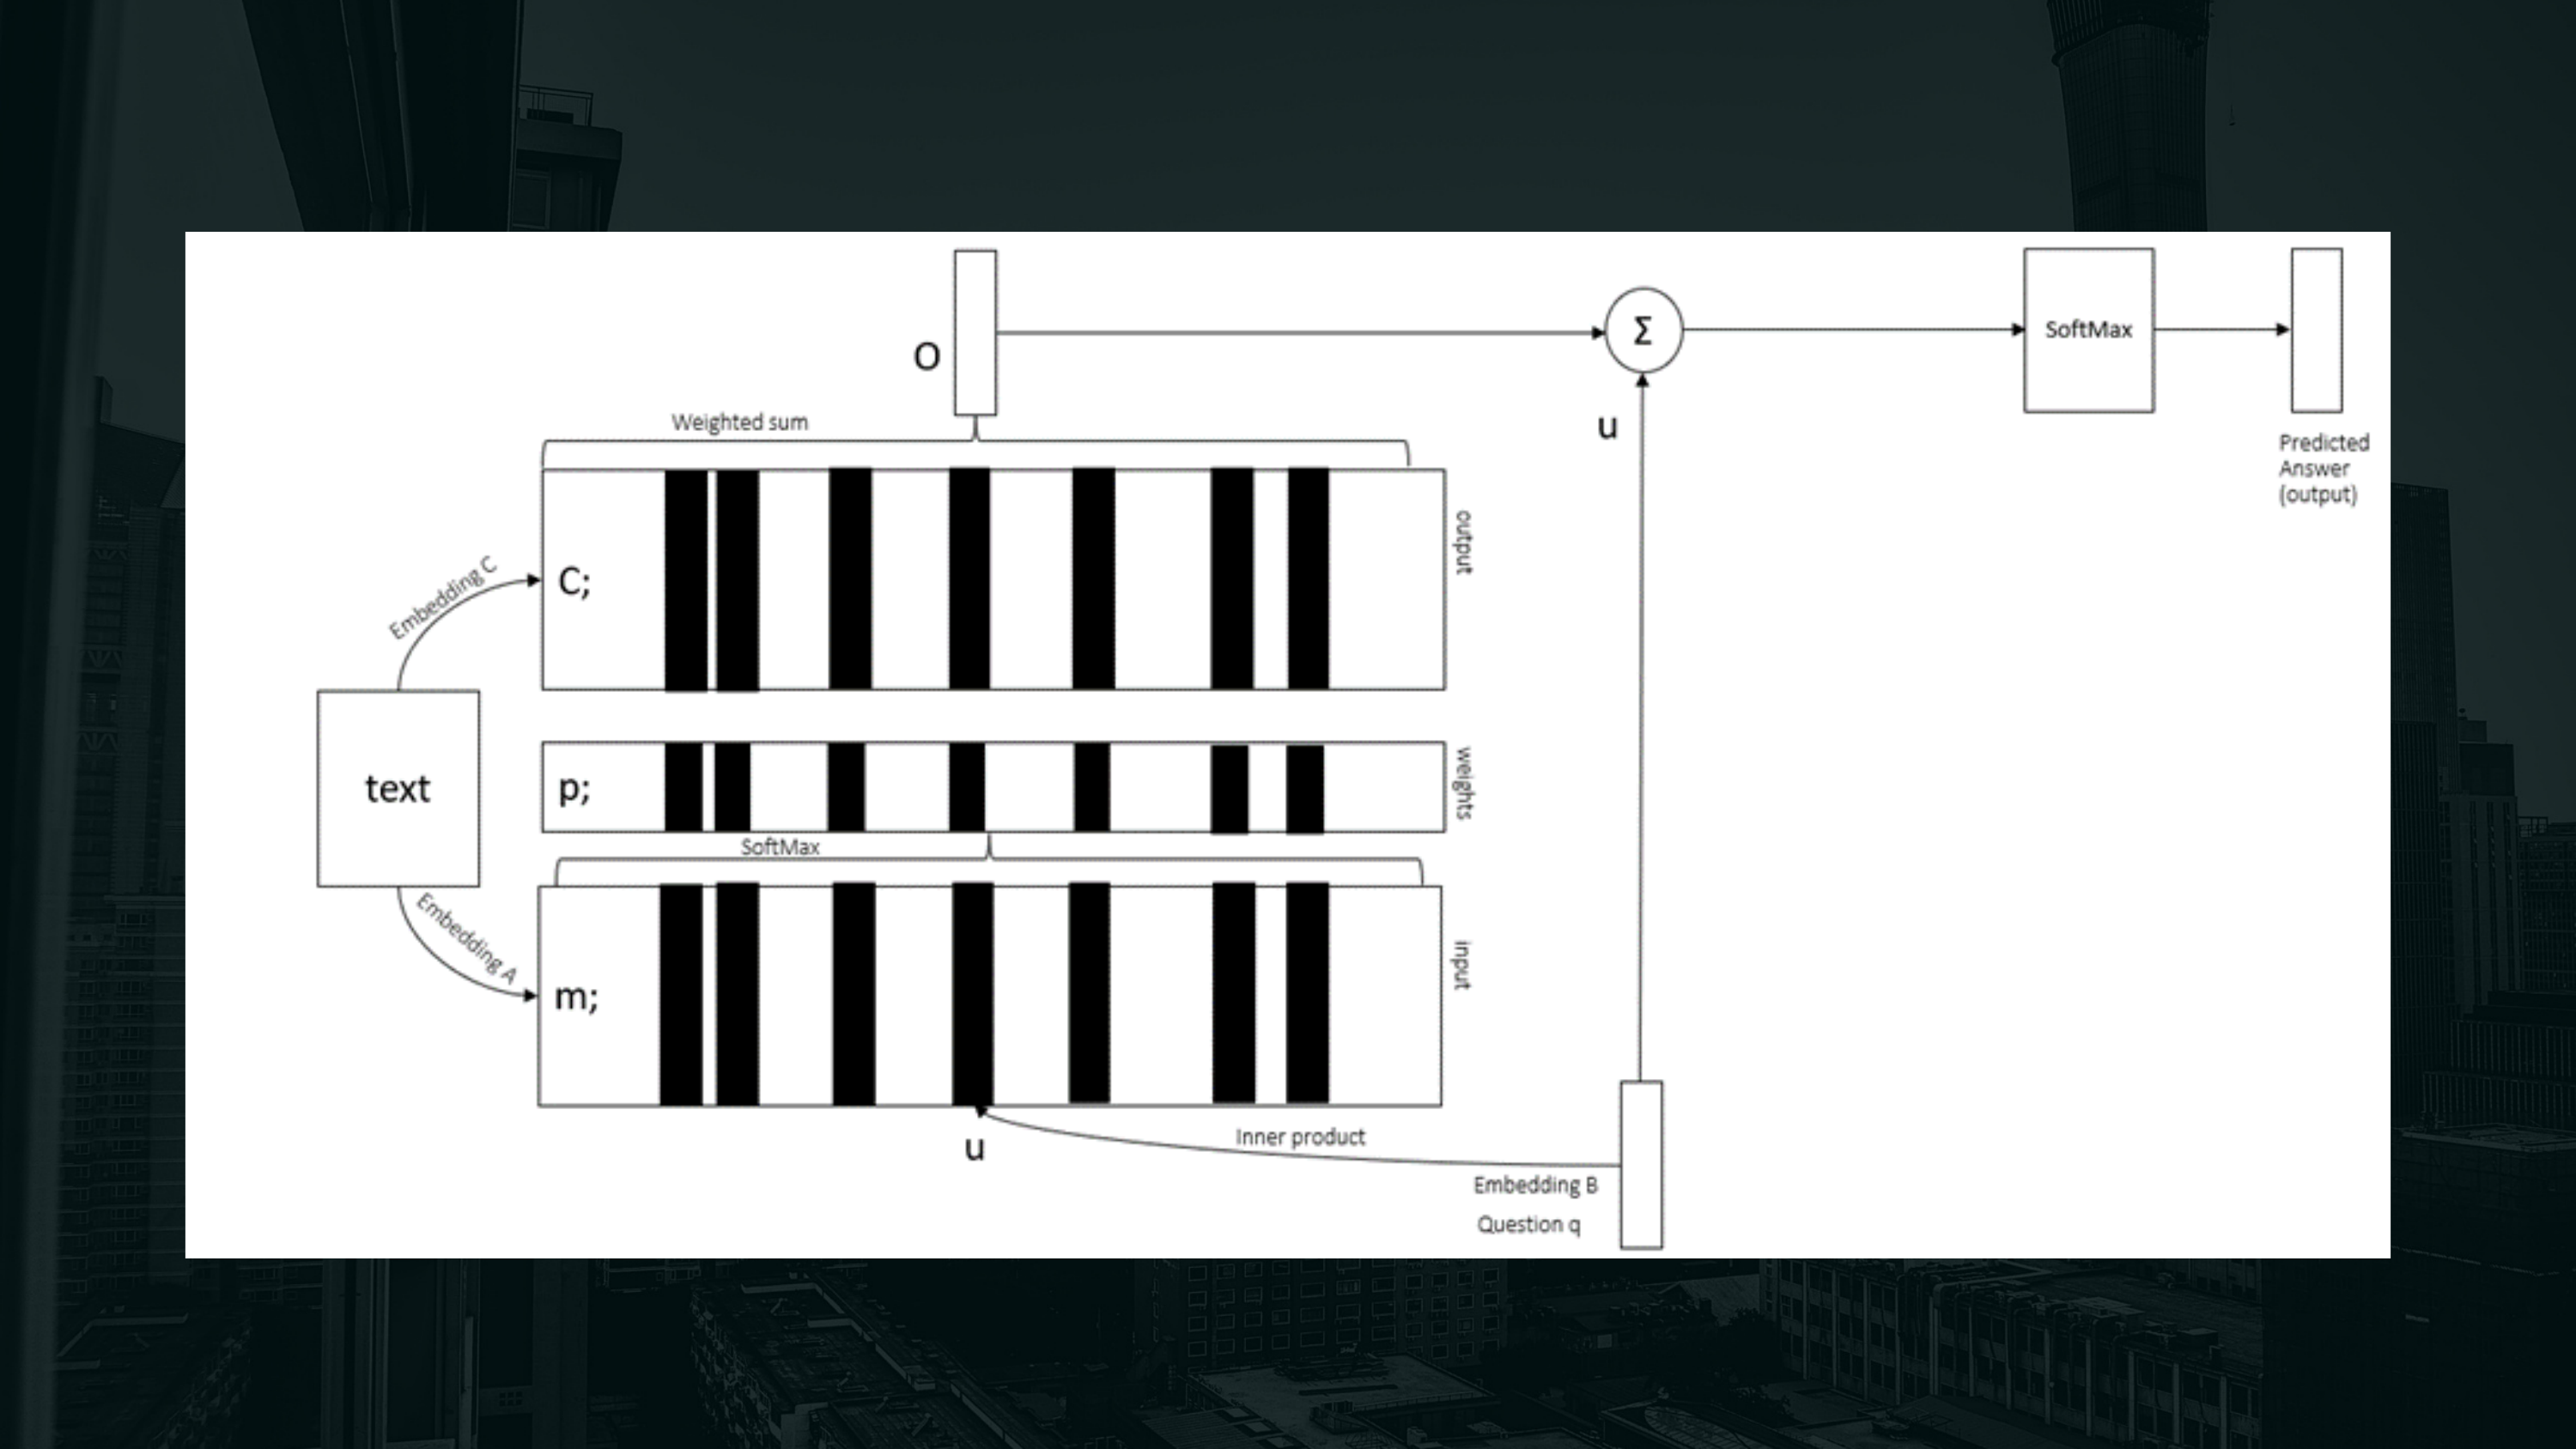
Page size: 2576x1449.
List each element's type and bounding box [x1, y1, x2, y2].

text_box [0, 0, 2576, 1449]
text_box [185, 232, 2391, 1258]
